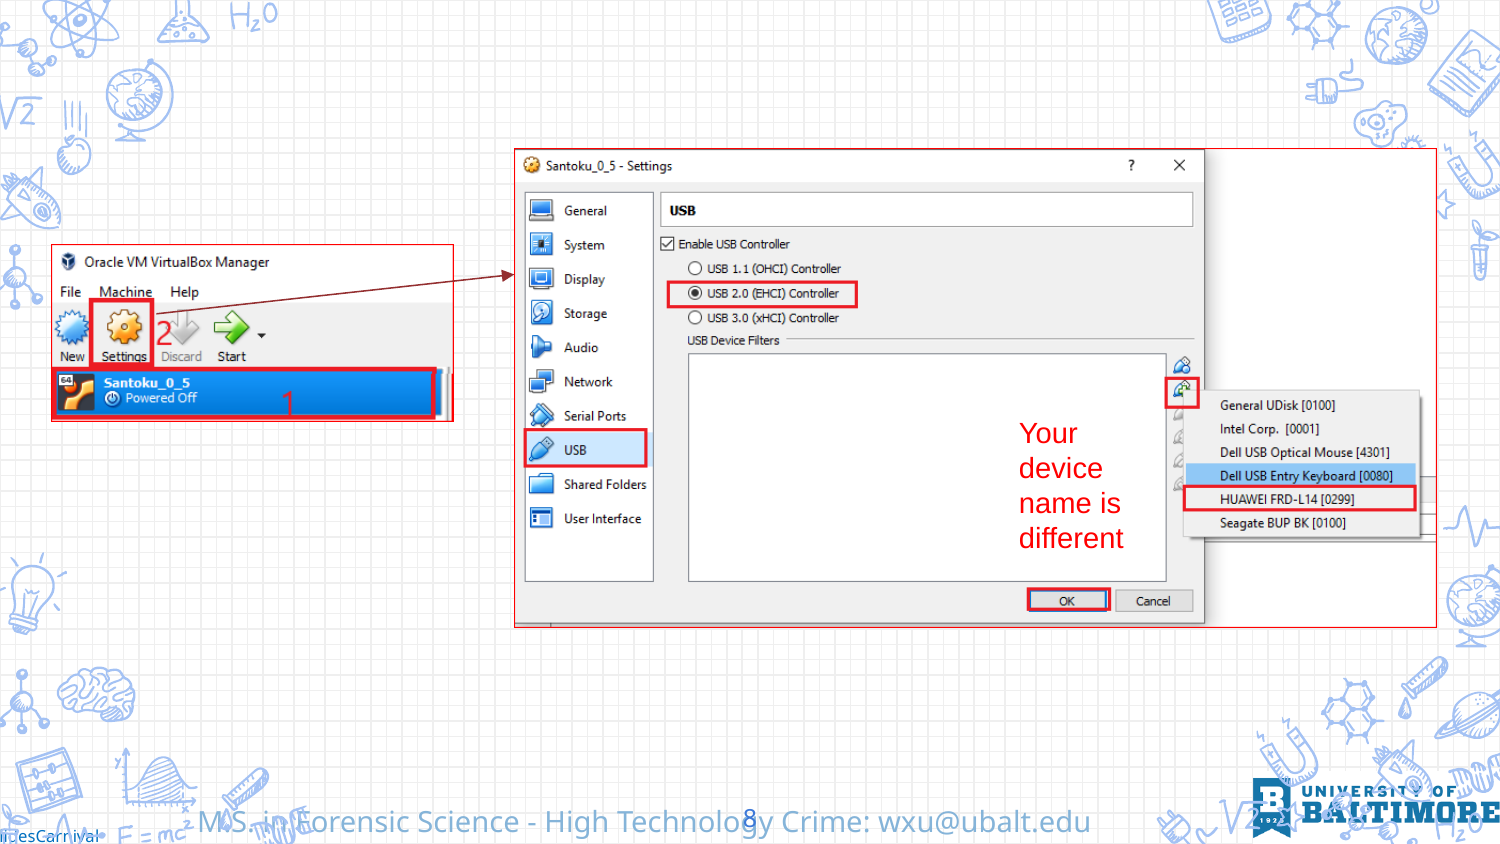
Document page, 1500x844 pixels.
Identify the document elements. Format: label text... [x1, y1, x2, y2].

picture [1471, 771, 1479, 786]
picture [1283, 771, 1308, 783]
picture [1342, 796, 1349, 806]
picture [1381, 771, 1421, 792]
picture [1354, 819, 1361, 827]
picture [1481, 771, 1489, 788]
picture [1253, 771, 1500, 844]
picture [1479, 779, 1483, 790]
picture [1388, 823, 1396, 835]
picture [1405, 773, 1430, 800]
picture [50, 244, 454, 423]
picture [1408, 786, 1417, 792]
picture [513, 148, 1437, 628]
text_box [156, 274, 515, 315]
slide_number 8 [705, 796, 795, 844]
picture [1375, 780, 1390, 791]
